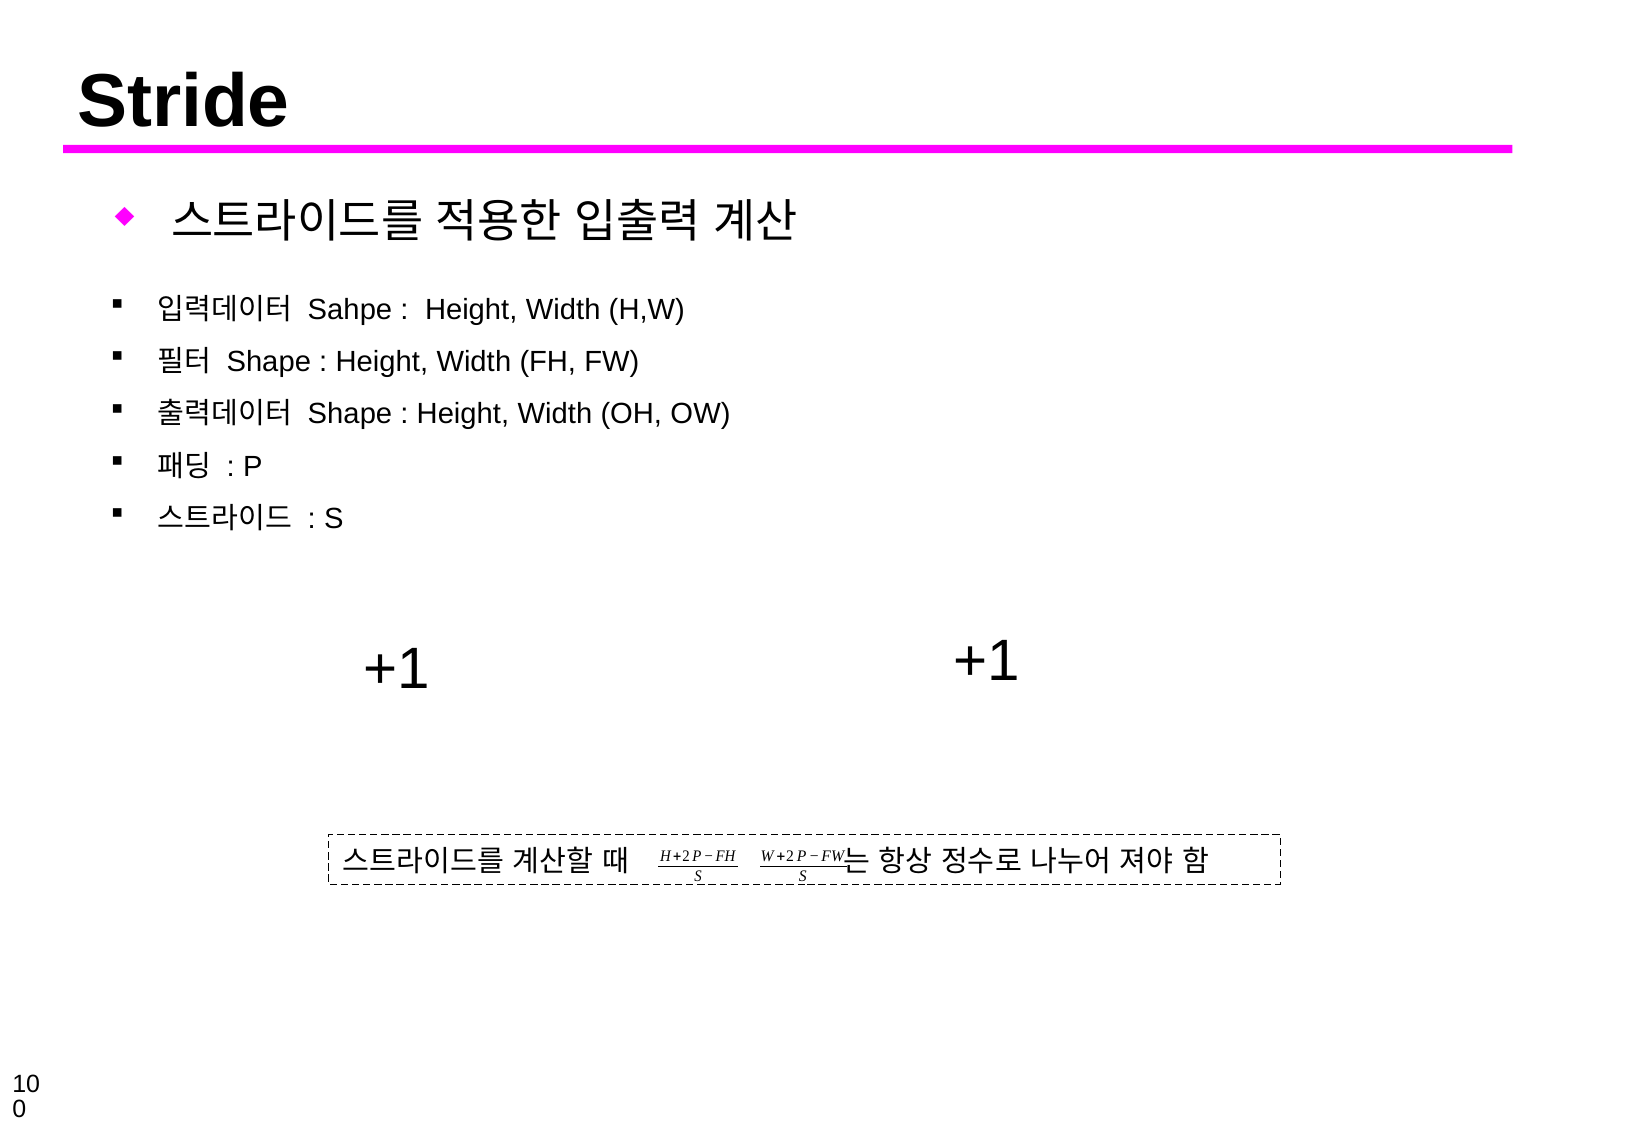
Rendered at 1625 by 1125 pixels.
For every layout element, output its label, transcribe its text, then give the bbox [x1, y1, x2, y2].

text_box 스트라이드를 계산할 때 는 항상 정수로 나누어 져야 함 [328, 834, 1281, 885]
slide_number 100 [0, 1071, 69, 1094]
text_box 입력데이터 Sahpe : Height, Width (H,W) 필터 Shape : Height, Width (FH, FW) 출력데이터 Shape : Height, Width (OH, OW) 패딩 : P 스트라이드 : S [95, 265, 1571, 542]
title Stride [62, 42, 1500, 149]
list 스트라이드를 적용한 입출력 계산 [99, 172, 1510, 256]
